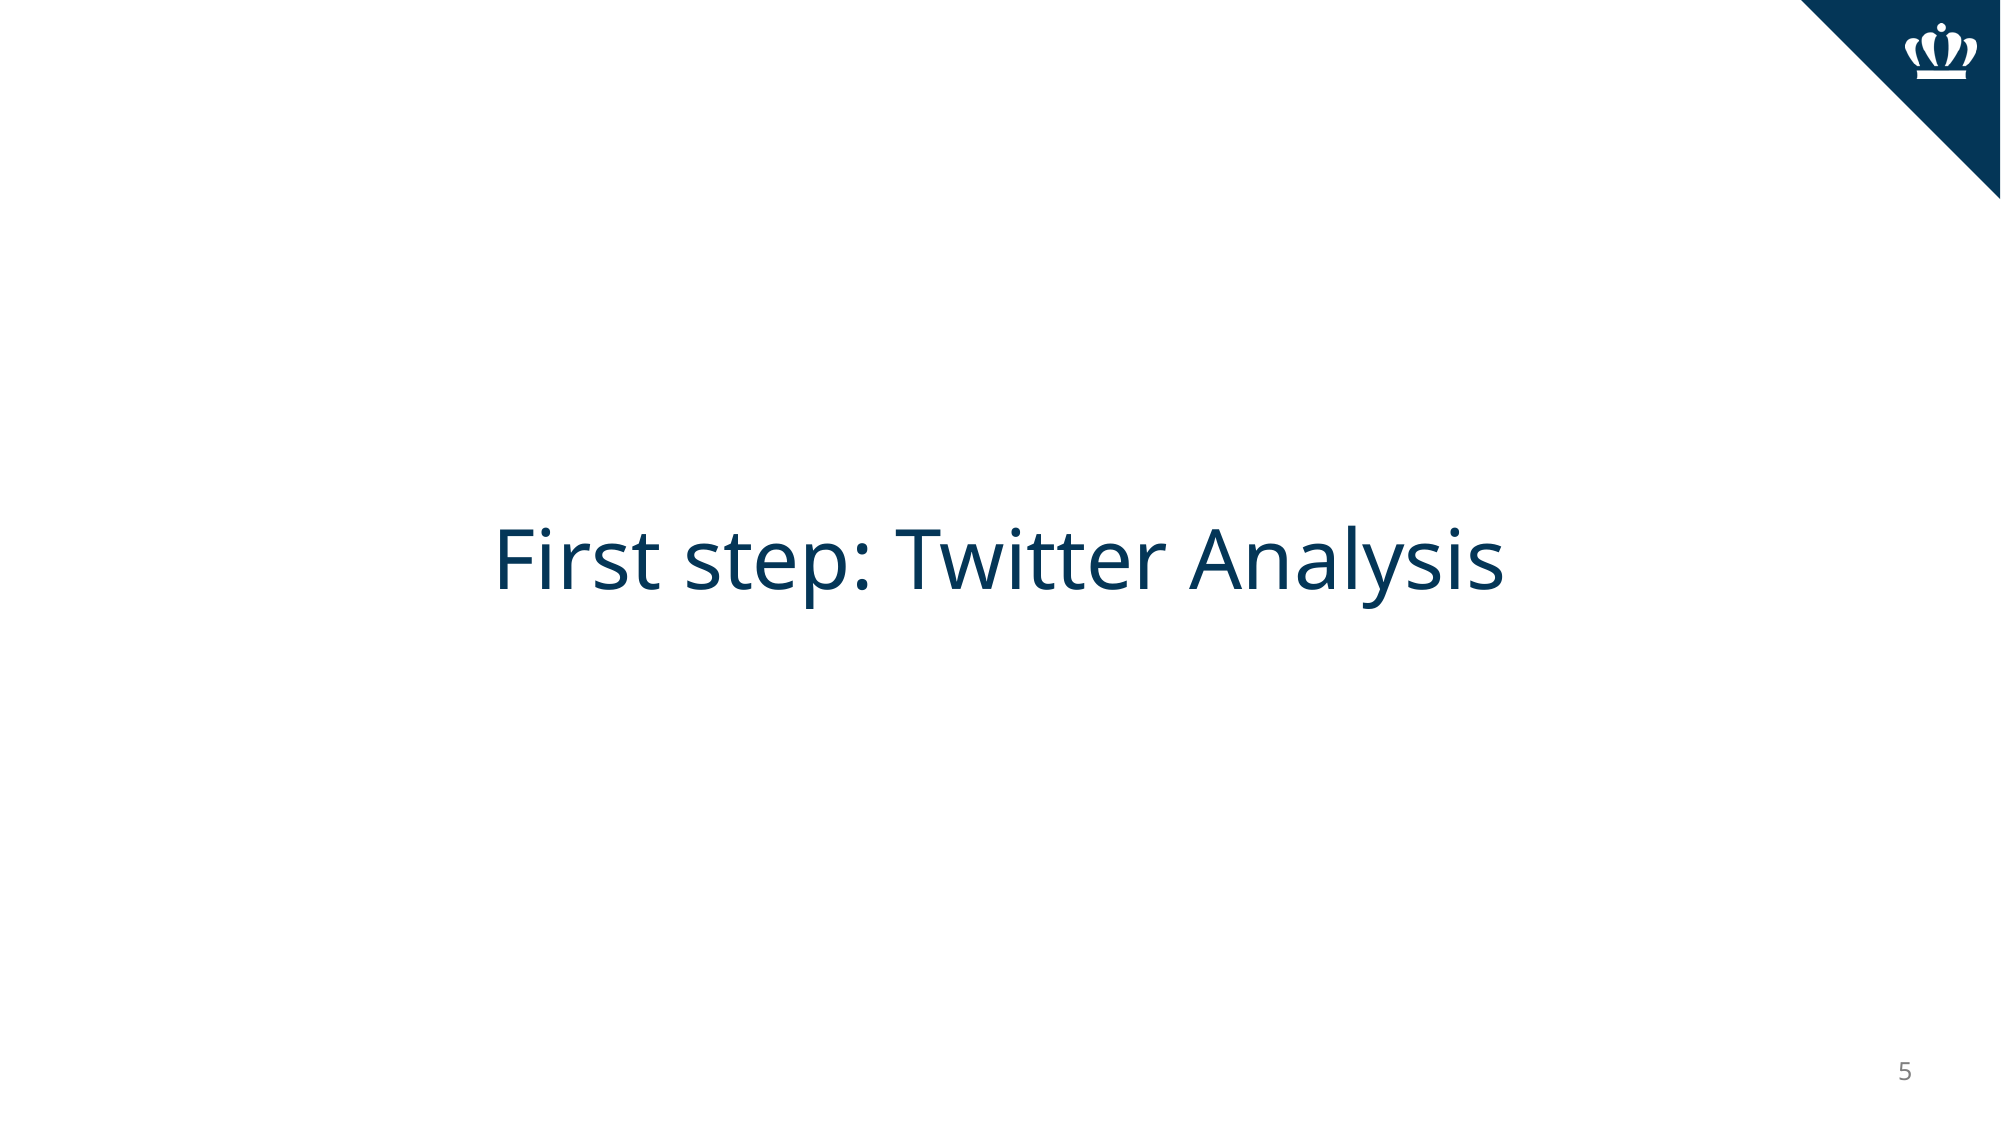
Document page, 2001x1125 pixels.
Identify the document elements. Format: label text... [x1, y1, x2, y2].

picture [1905, 23, 1977, 79]
slide_number 5 [1477, 1042, 1928, 1103]
title First step: Twitter Analysis [72, 482, 1928, 643]
